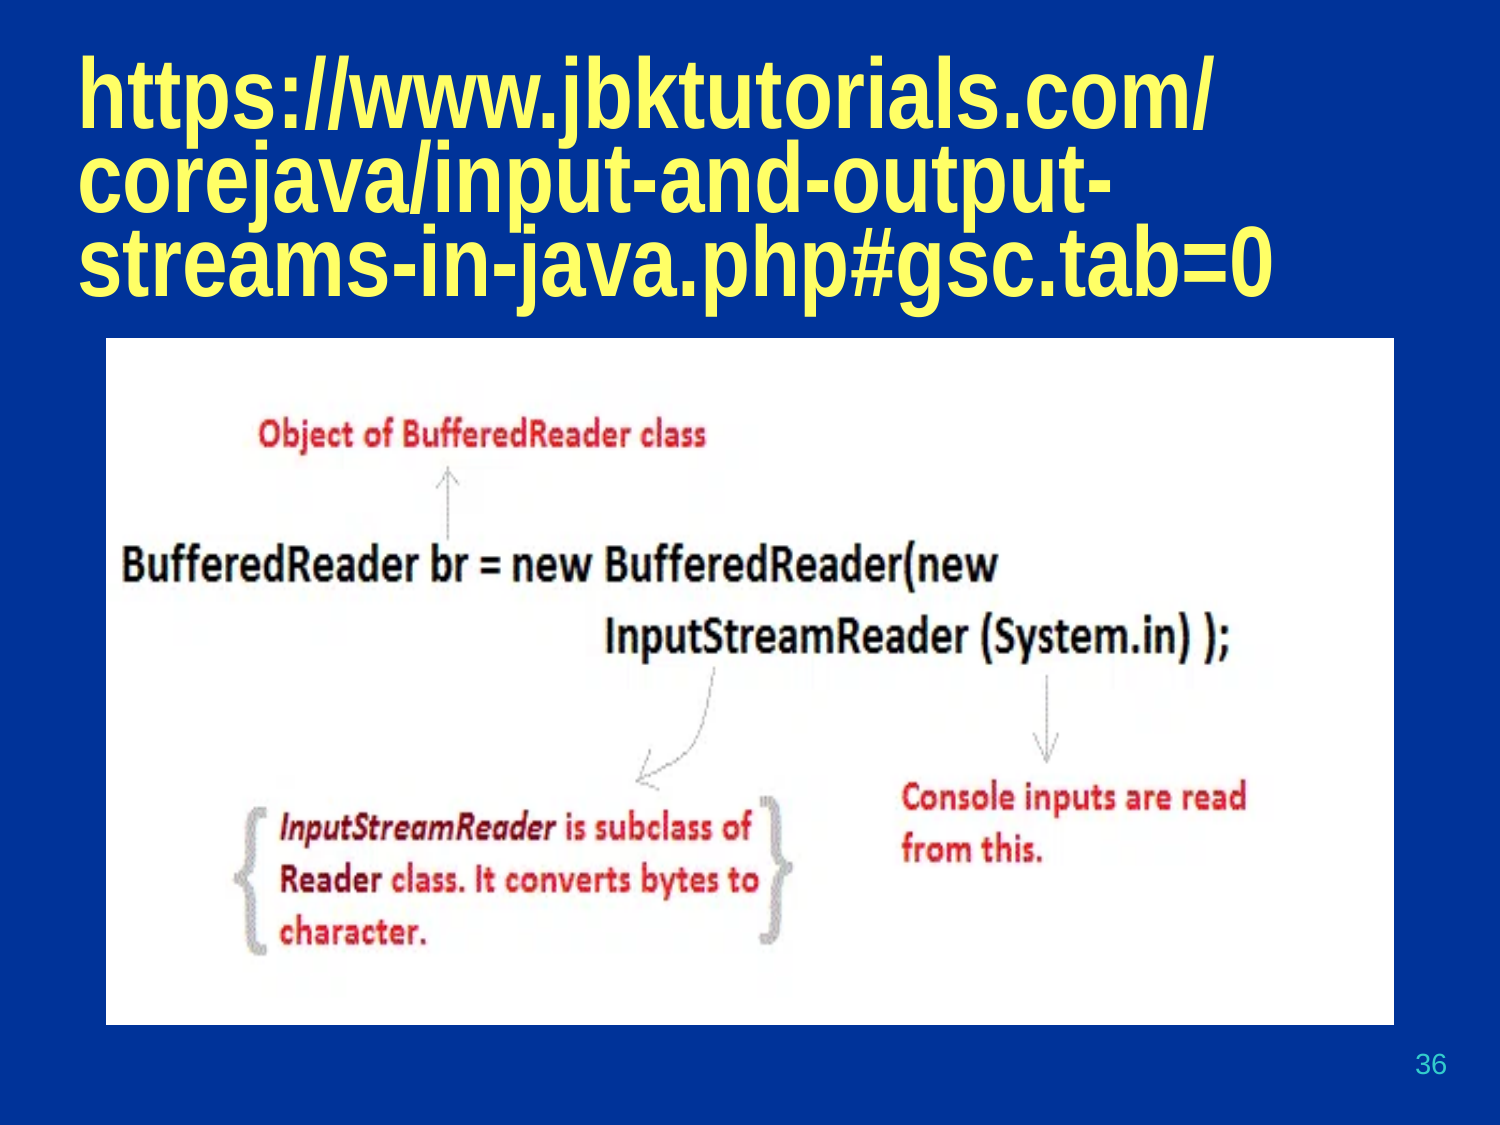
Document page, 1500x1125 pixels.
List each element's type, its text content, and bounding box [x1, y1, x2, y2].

slide_number 36 [1149, 1025, 1463, 1100]
title https://www.jbktutorials.com/corejava/input-and-output-streams-in-java.php#gsc.tab=0 [62, 99, 1463, 275]
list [106, 337, 1394, 1025]
